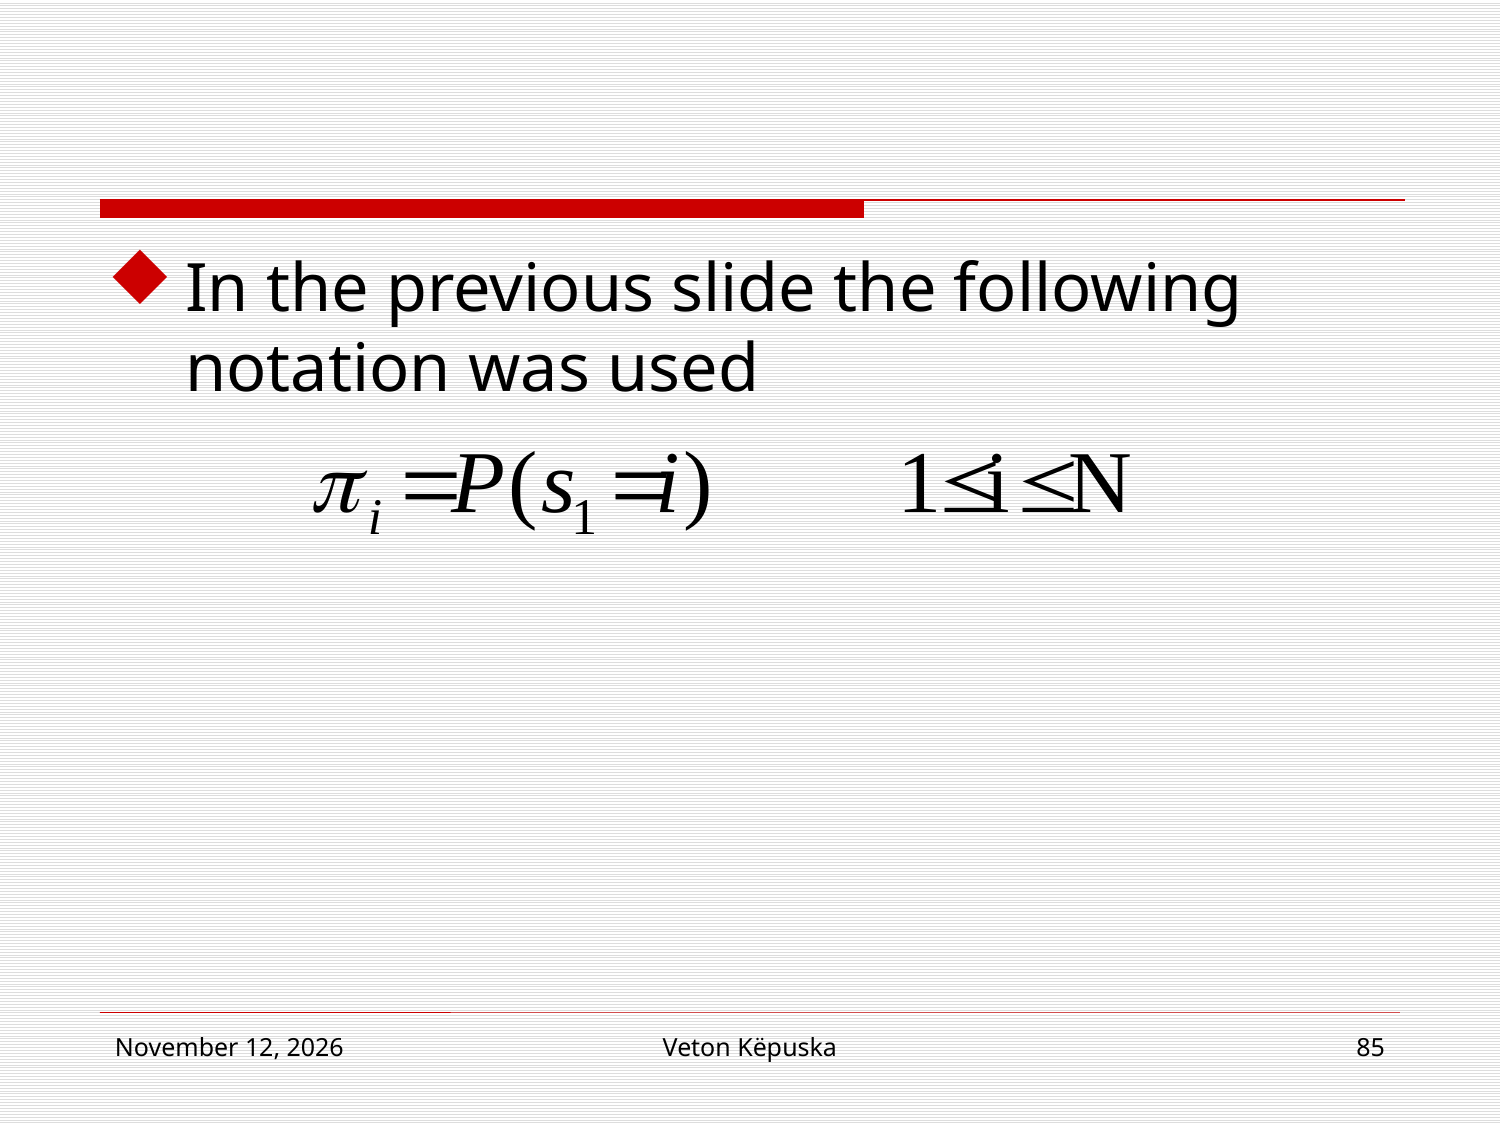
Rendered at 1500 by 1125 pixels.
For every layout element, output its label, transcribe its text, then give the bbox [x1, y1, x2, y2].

slide_number 85 [1074, 1024, 1401, 1103]
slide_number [99, 1024, 426, 1103]
footer Veton Këpuska [512, 1024, 988, 1103]
list In the previous slide the following notation was used [92, 237, 1406, 988]
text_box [302, 423, 1150, 557]
